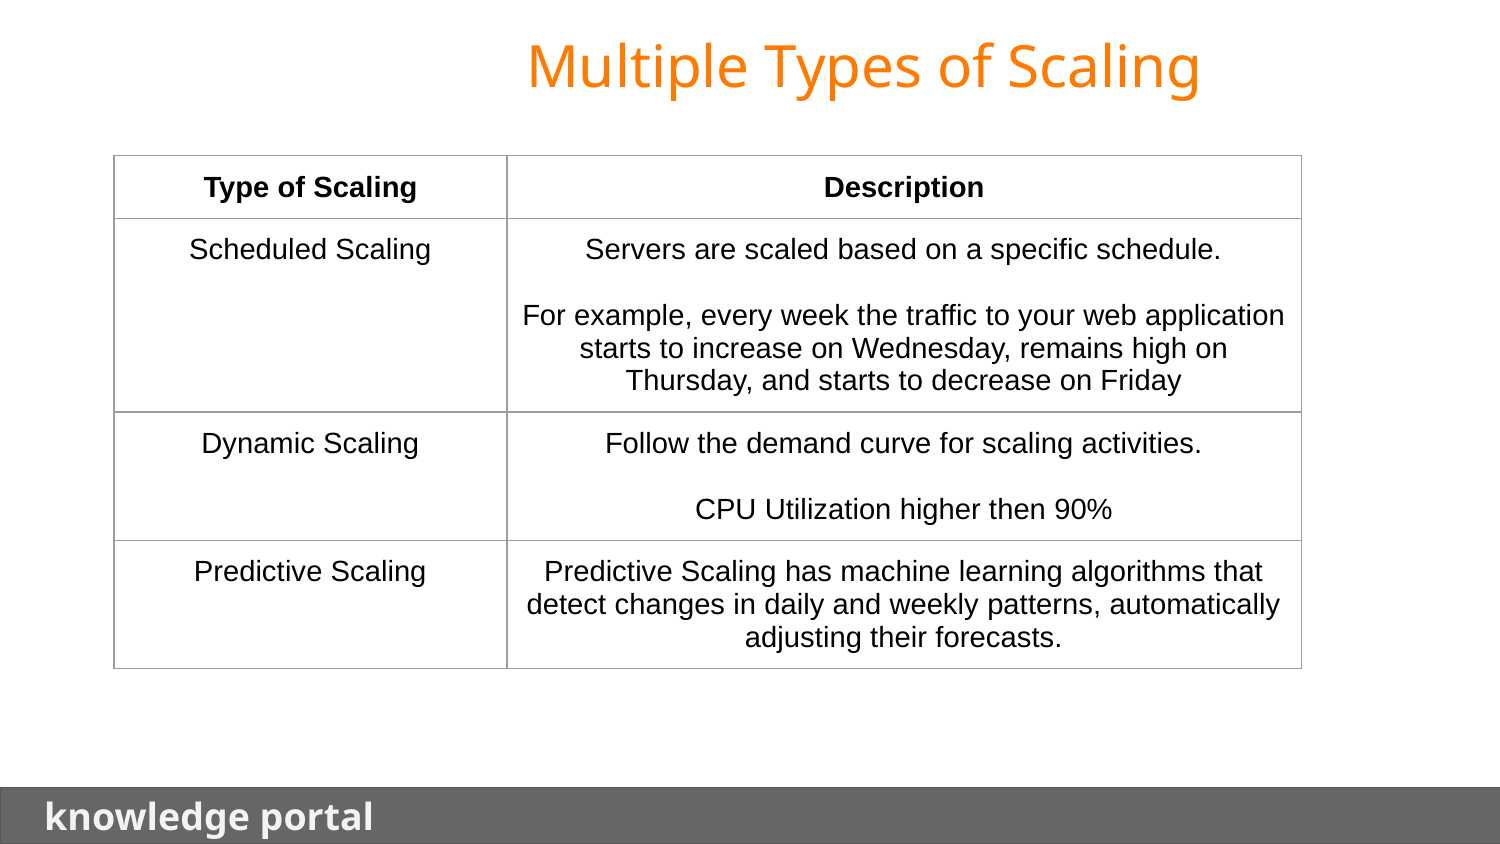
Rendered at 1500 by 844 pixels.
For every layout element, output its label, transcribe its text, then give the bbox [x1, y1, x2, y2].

table_cell Dynamic Scaling [115, 413, 506, 540]
table_cell Follow the demand curve for scaling activities. CPU Utilization higher then 90% [508, 413, 1301, 540]
table_header Description [508, 156, 1301, 218]
text_box knowledge portal [0, 787, 1500, 844]
table_cell Predictive Scaling [115, 541, 506, 668]
table_cell Scheduled Scaling [115, 219, 506, 411]
table_header Type of Scaling [115, 156, 506, 218]
table_cell Predictive Scaling has machine learning algorithms that detect changes in daily and weekly patterns, automatically adjusting their forecasts. [508, 541, 1301, 668]
subtitle Multiple Types of Scaling [23, 14, 1436, 71]
table_cell Servers are scaled based on a specific schedule. For example, every week the traffic to your web application starts to increase on Wednesday, remains high on Thursday, and starts to decrease on Friday [508, 219, 1301, 411]
